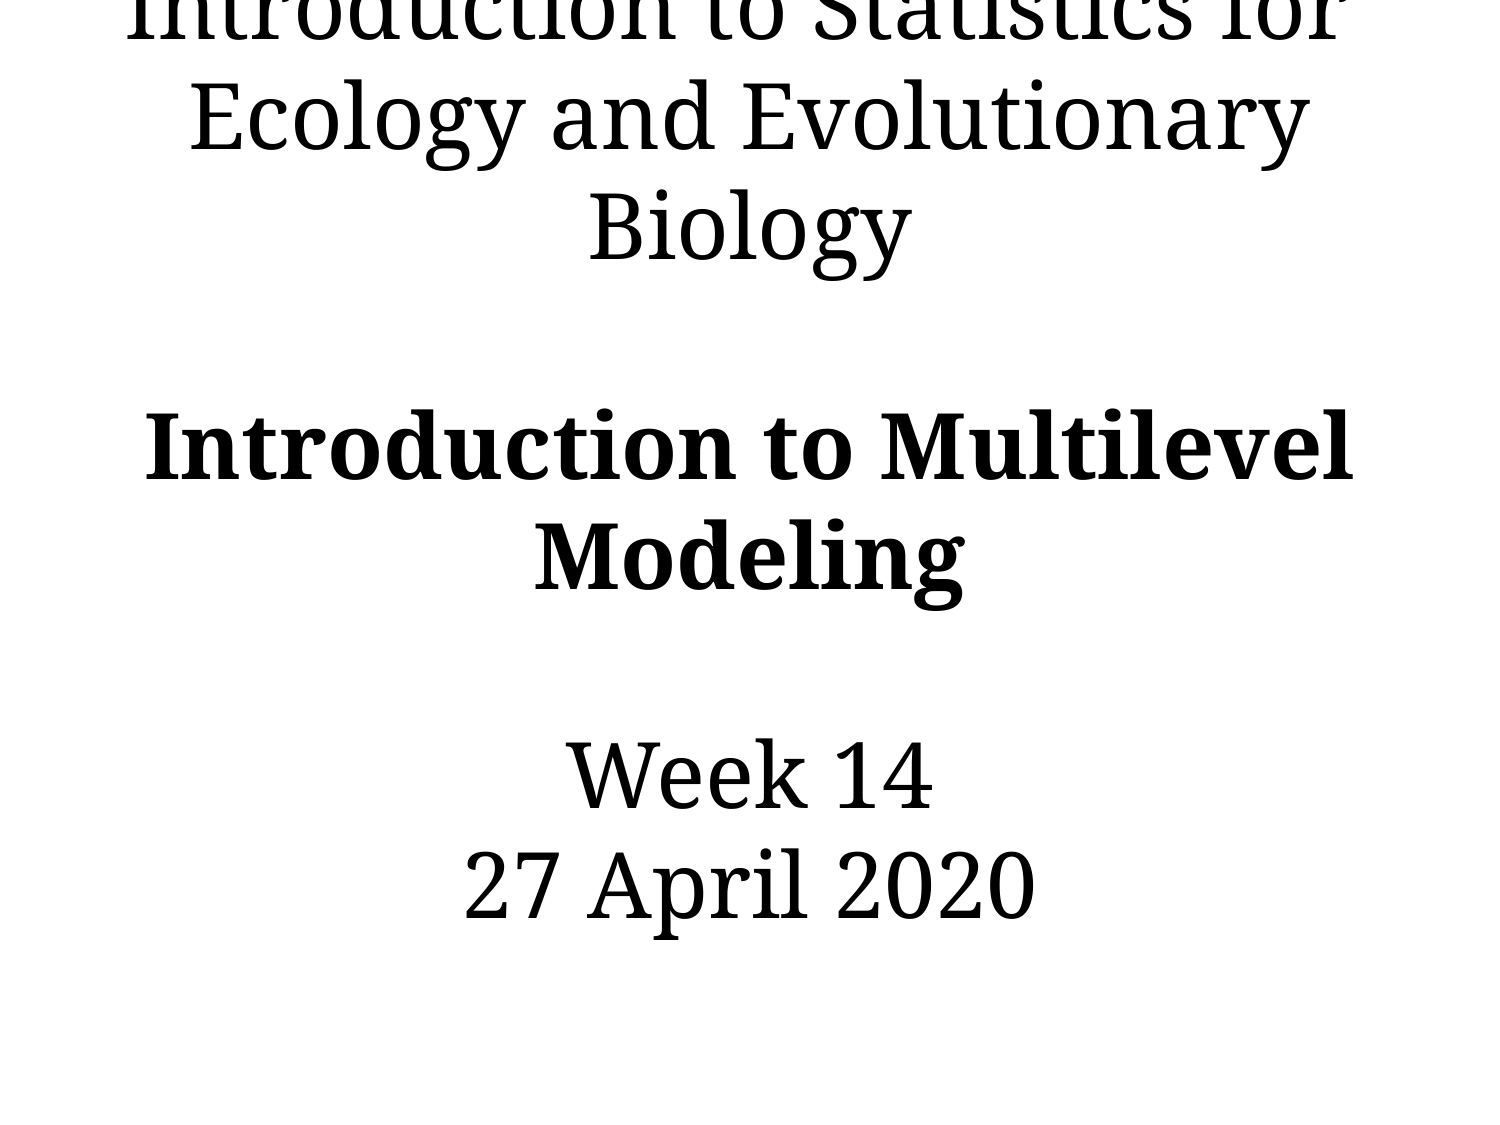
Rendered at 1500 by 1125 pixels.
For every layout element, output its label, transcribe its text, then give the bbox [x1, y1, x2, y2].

title Introduction to Statistics for Ecology and Evolutionary Biology Introduction to Multilevel Modeling Week 14 27 April 2020 [0, 102, 1500, 1055]
